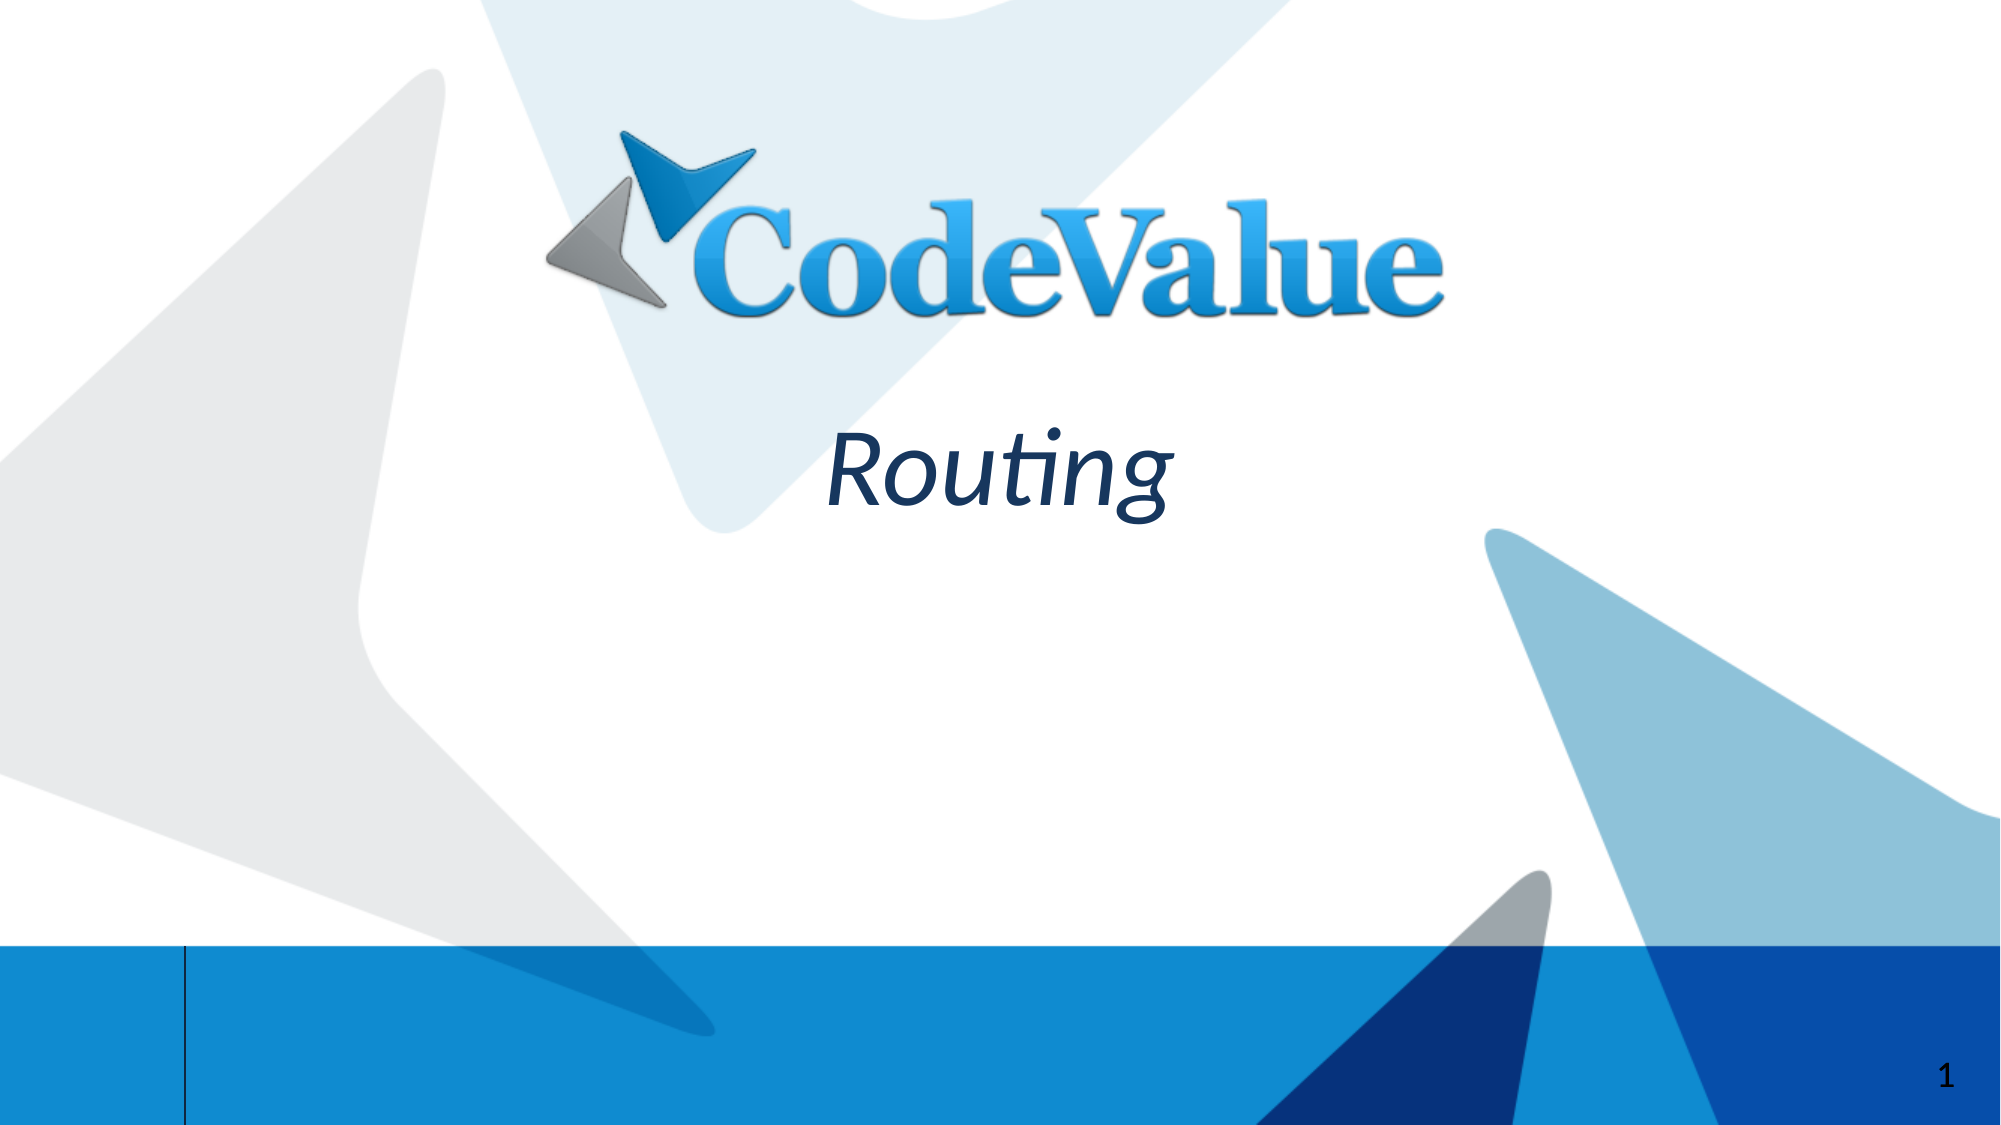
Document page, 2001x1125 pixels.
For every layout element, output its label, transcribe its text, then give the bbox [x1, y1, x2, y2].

slide_number 1 [1921, 1042, 2000, 1103]
text_box Routing [21, 385, 1979, 536]
picture [0, 0, 2001, 1125]
